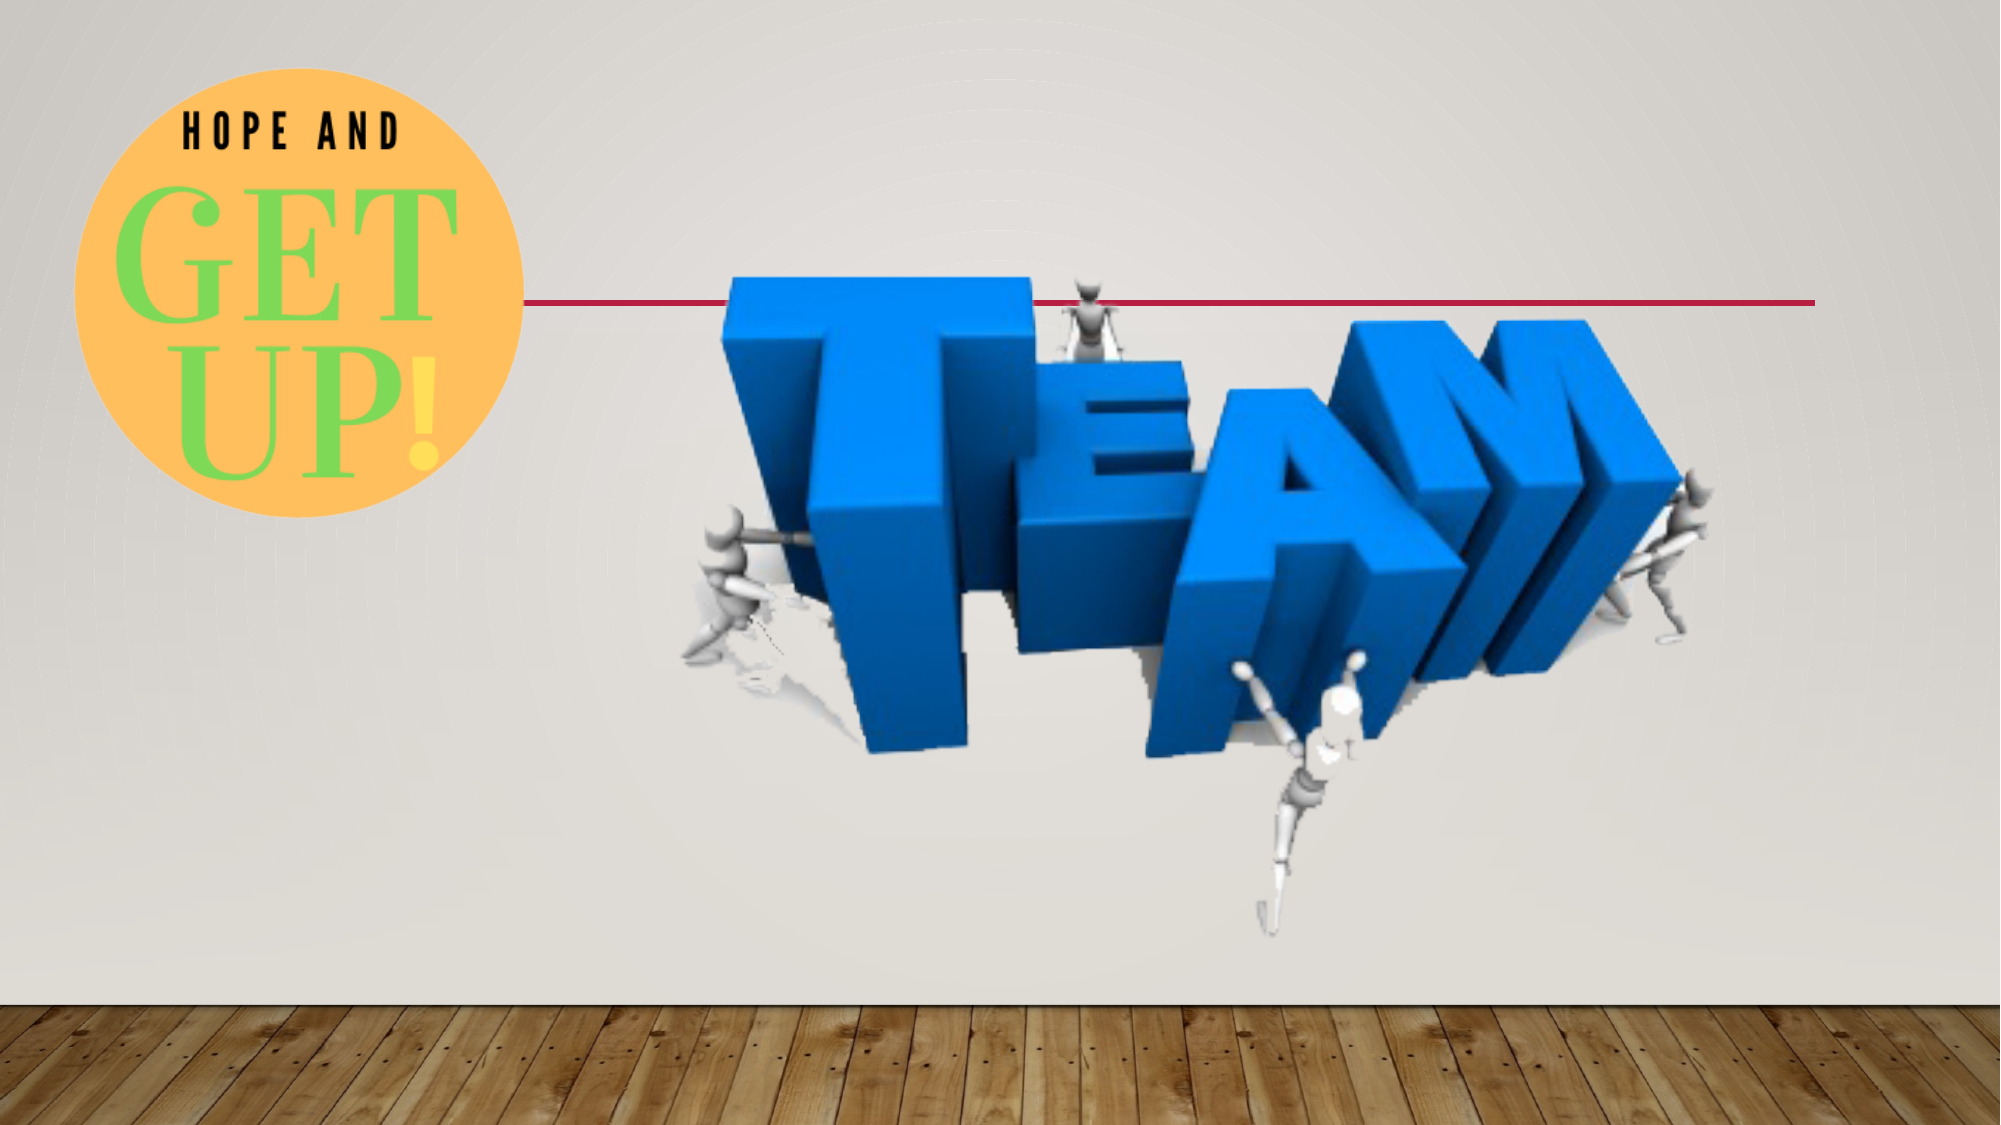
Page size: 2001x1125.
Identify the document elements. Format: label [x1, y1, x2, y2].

picture [0, 0, 653, 610]
picture [0, 1005, 2000, 1125]
list [506, 178, 1851, 1039]
